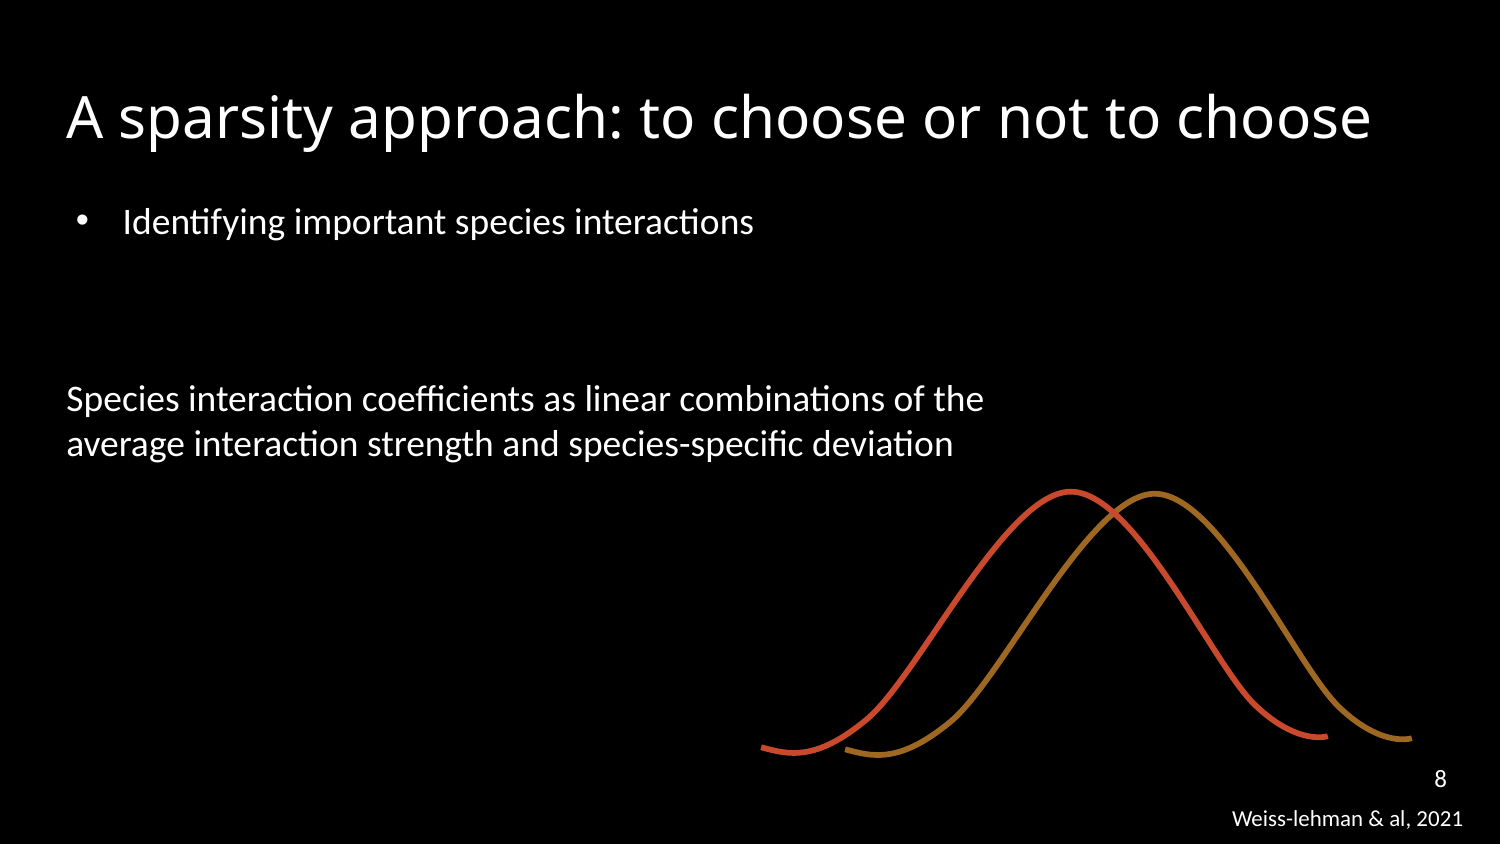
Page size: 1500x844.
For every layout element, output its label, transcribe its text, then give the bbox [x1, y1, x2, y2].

text_box [844, 492, 1413, 757]
text_box Weiss-lehman & al, 2021 [1217, 795, 1500, 838]
text_box 8 [1419, 755, 1472, 800]
text_box ﻿Identifying important species interactions [61, 189, 1328, 249]
title A sparsity approach: to choose or not to choose [51, 72, 1449, 167]
text_box [760, 493, 1329, 754]
text_box Species interaction coefficients as linear combinations of the average interaction strength and species-specific deviation [51, 366, 1086, 697]
